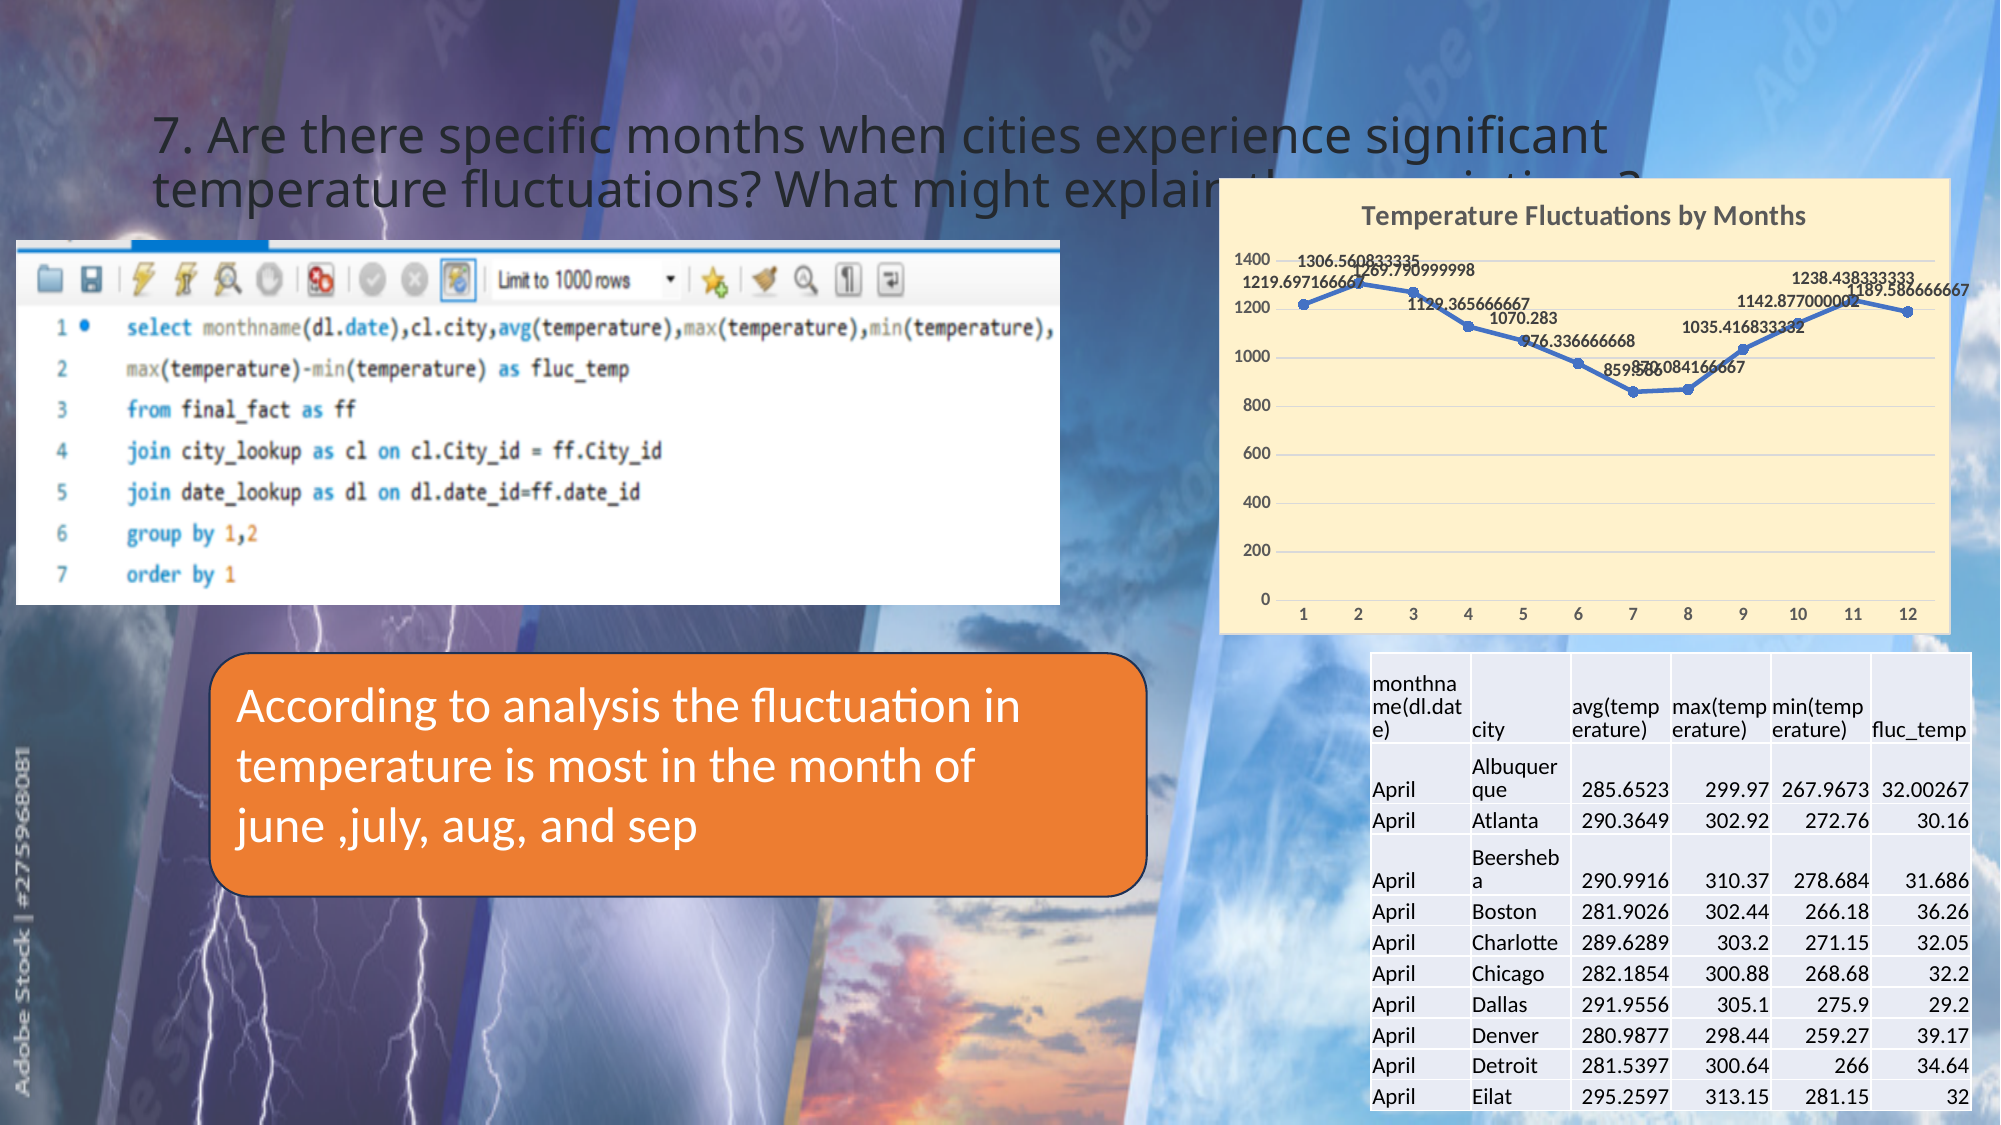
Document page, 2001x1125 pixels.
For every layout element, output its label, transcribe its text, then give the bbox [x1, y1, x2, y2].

table_cell Eilat [1472, 1080, 1570, 1110]
table_cell 275.9 [1772, 988, 1870, 1017]
table_header fluc_temp [1872, 654, 1970, 742]
table_cell April [1372, 1080, 1470, 1110]
table_cell Beersheba [1472, 835, 1570, 894]
table_cell Charlotte [1472, 926, 1570, 955]
table_cell 267.9673 [1772, 744, 1870, 803]
table_cell April [1372, 957, 1470, 986]
table_cell 32.00267 [1872, 744, 1970, 803]
table_cell 281.9026 [1572, 896, 1670, 925]
table_cell April [1372, 744, 1470, 803]
table_cell 268.68 [1772, 957, 1870, 986]
table_cell 36.26 [1872, 896, 1970, 925]
table_cell 303.2 [1672, 926, 1770, 955]
table_cell 281.15 [1772, 1080, 1870, 1110]
table_cell 278.684 [1772, 835, 1870, 894]
table_cell April [1372, 926, 1470, 955]
table_cell April [1372, 1050, 1470, 1079]
table_header avg(temperature) [1572, 654, 1670, 742]
table_cell 266 [1772, 1050, 1870, 1079]
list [16, 240, 1060, 605]
table_cell April [1372, 1019, 1470, 1048]
table_cell 39.17 [1872, 1019, 1970, 1048]
table_cell 295.2597 [1572, 1080, 1670, 1110]
table_cell 282.1854 [1572, 957, 1670, 986]
table_cell 300.88 [1672, 957, 1770, 986]
table_cell April [1372, 988, 1470, 1017]
table_cell 272.76 [1772, 804, 1870, 833]
table_cell 30.16 [1872, 804, 1970, 833]
table_cell 285.6523 [1572, 744, 1670, 803]
table_cell 302.92 [1672, 804, 1770, 833]
table_cell Chicago [1472, 957, 1570, 986]
table_cell 290.3649 [1572, 804, 1670, 833]
table_cell 290.9916 [1572, 835, 1670, 894]
table_cell Dallas [1472, 988, 1570, 1017]
title 7. Are there specific months when cities experience significant temperature fluctuations? What might explain these variations? [137, 59, 1863, 270]
table_header min(temperature) [1772, 654, 1870, 742]
chart [1218, 177, 1971, 635]
table_cell Denver [1472, 1019, 1570, 1048]
table_cell 32 [1872, 1080, 1970, 1110]
table_cell 78-81 [0, 0, 2000, 1125]
table_cell 31.686 [1872, 835, 1970, 894]
table_cell April [1372, 804, 1470, 833]
table_header monthname(dl.date) [1372, 654, 1470, 742]
table_header city [1472, 654, 1570, 742]
table_cell 313.15 [1672, 1080, 1770, 1110]
table_cell 266.18 [1772, 896, 1870, 925]
table_cell 300.64 [1672, 1050, 1770, 1079]
table_cell 34.64 [1872, 1050, 1970, 1079]
table_cell 281.5397 [1572, 1050, 1670, 1079]
table_cell 29.2 [1872, 988, 1970, 1017]
table_cell 289.6289 [1572, 926, 1670, 955]
table_cell 32.05 [1872, 926, 1970, 955]
table_cell Albuquerque [1472, 744, 1570, 803]
table_cell 291.9556 [1572, 988, 1670, 1017]
table_cell 280.9877 [1572, 1019, 1670, 1048]
table_cell 32.2 [1872, 957, 1970, 986]
table_cell 310.37 [1672, 835, 1770, 894]
table_cell Boston [1472, 896, 1570, 925]
table_header max(temperature) [1672, 654, 1770, 742]
table_cell April [1372, 896, 1470, 925]
text_box According to analysis the fluctuation in temperature is most in the month of june ,july, aug, and sep [208, 652, 1148, 898]
table_cell 302.44 [1672, 896, 1770, 925]
table_cell 299.97 [1672, 744, 1770, 803]
table_cell Atlanta [1472, 804, 1570, 833]
table_cell Detroit [1472, 1050, 1570, 1079]
table_cell 271.15 [1772, 926, 1870, 955]
table_cell 298.44 [1672, 1019, 1770, 1048]
table_cell April [1372, 835, 1470, 894]
table_cell 305.1 [1672, 988, 1770, 1017]
table_cell 259.27 [1772, 1019, 1870, 1048]
